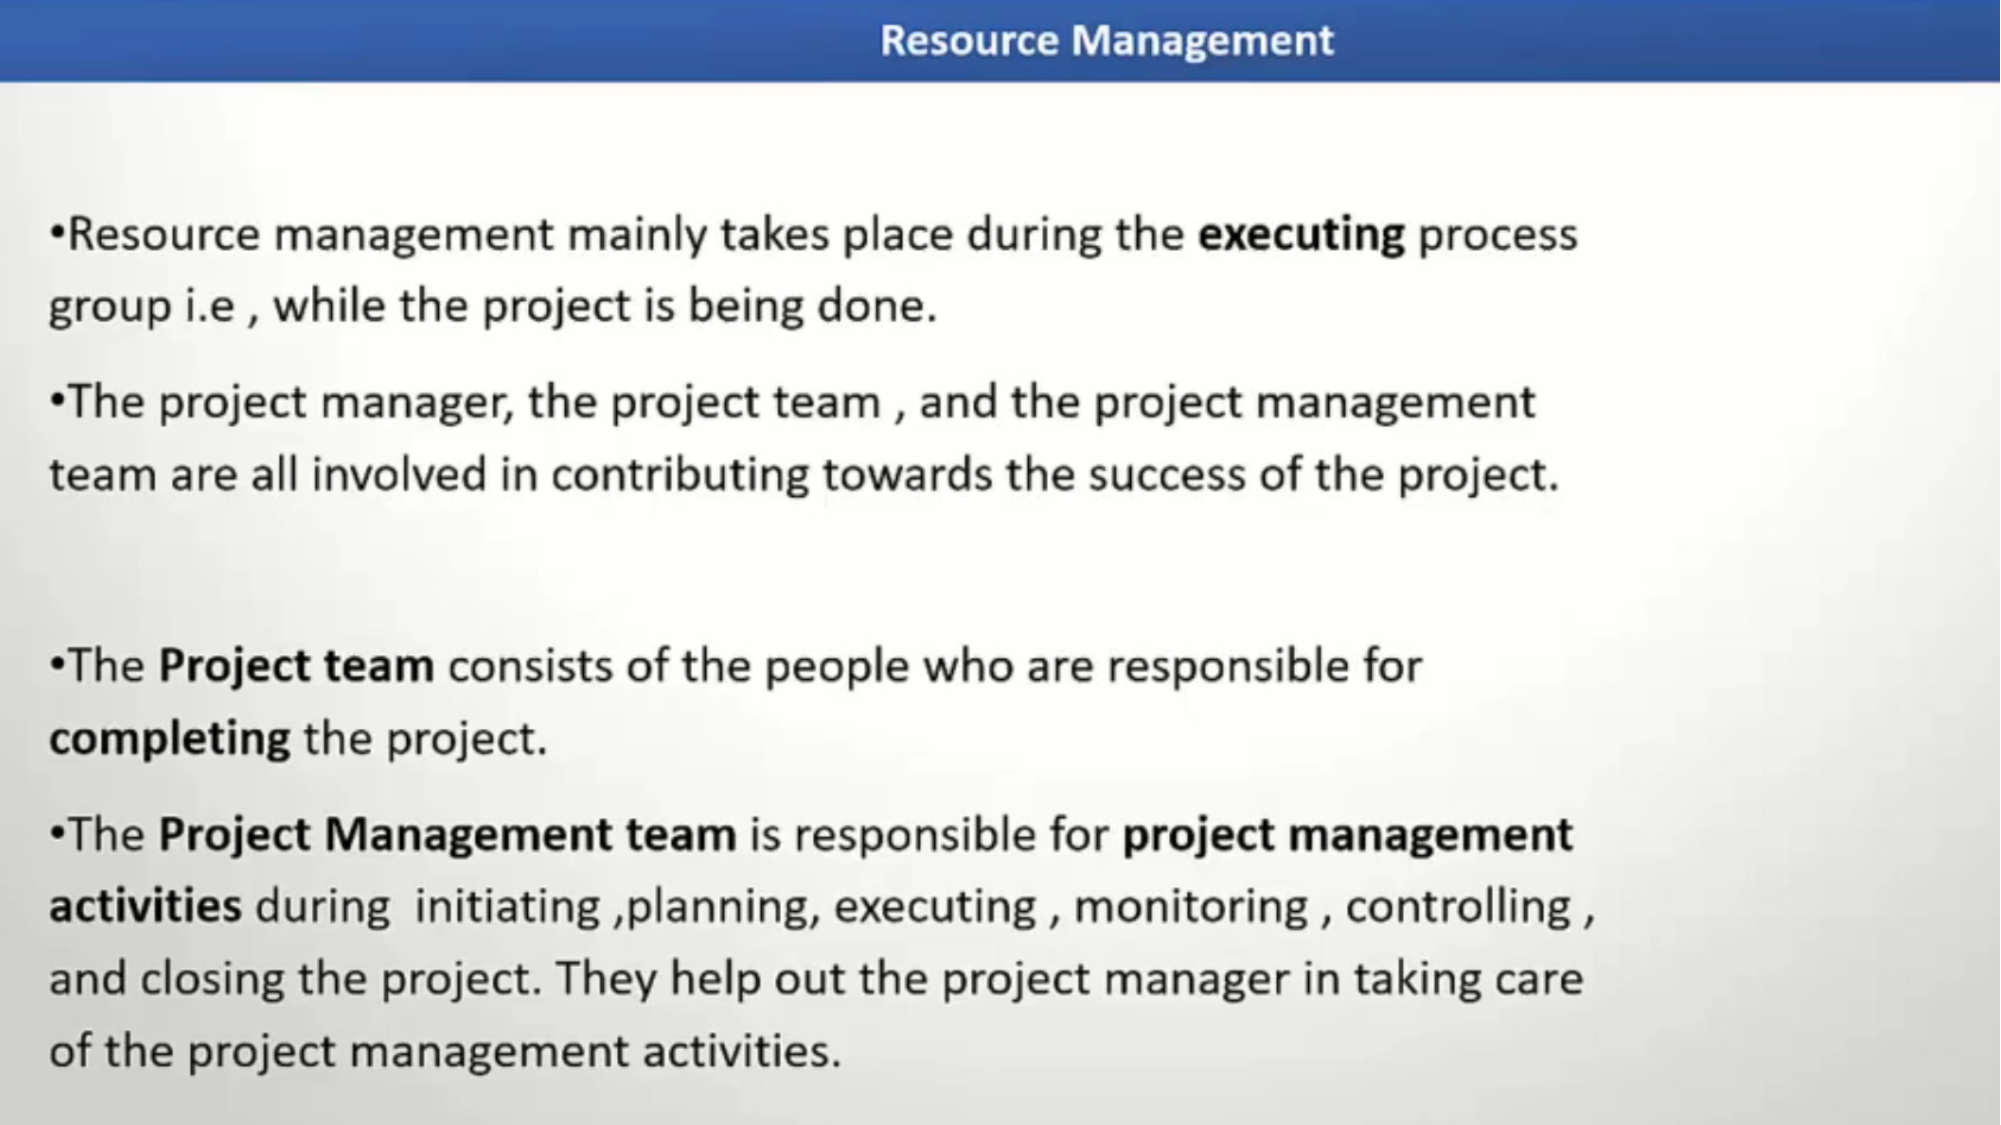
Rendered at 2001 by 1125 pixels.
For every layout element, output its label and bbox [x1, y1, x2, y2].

list [0, 0, 2000, 1125]
